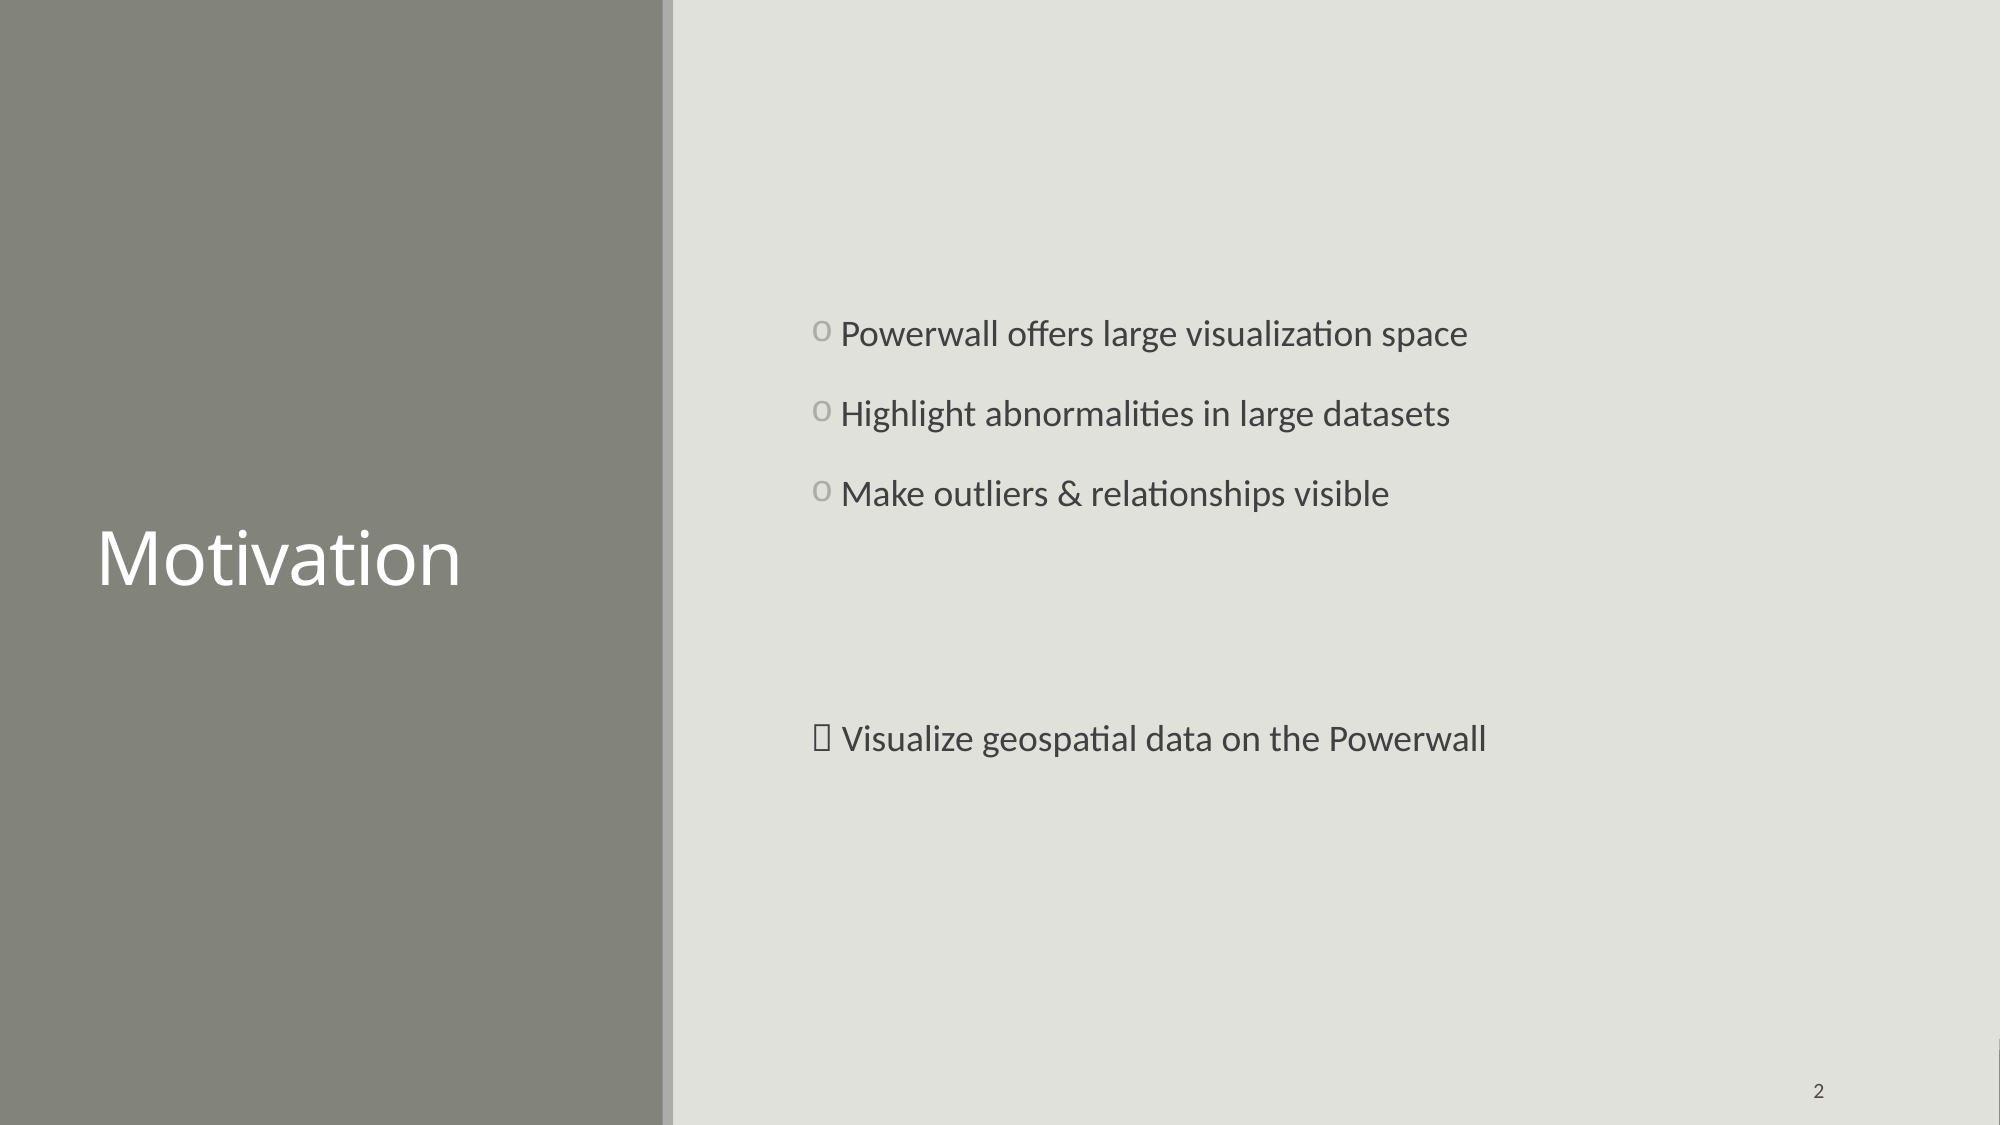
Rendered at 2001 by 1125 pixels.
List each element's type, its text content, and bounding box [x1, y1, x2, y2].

text_box [674, 0, 2000, 1125]
list Powerwall offers large visualization space Highlight abnormalities in large datasets Make outliers & relationships visible  Visualize geospatial data on the Powerwall [777, 99, 1830, 1026]
slide_number 2 [1660, 1059, 1840, 1120]
title Motivation [80, 99, 587, 1026]
text_box [661, 0, 674, 1125]
text_box [0, 0, 661, 1125]
